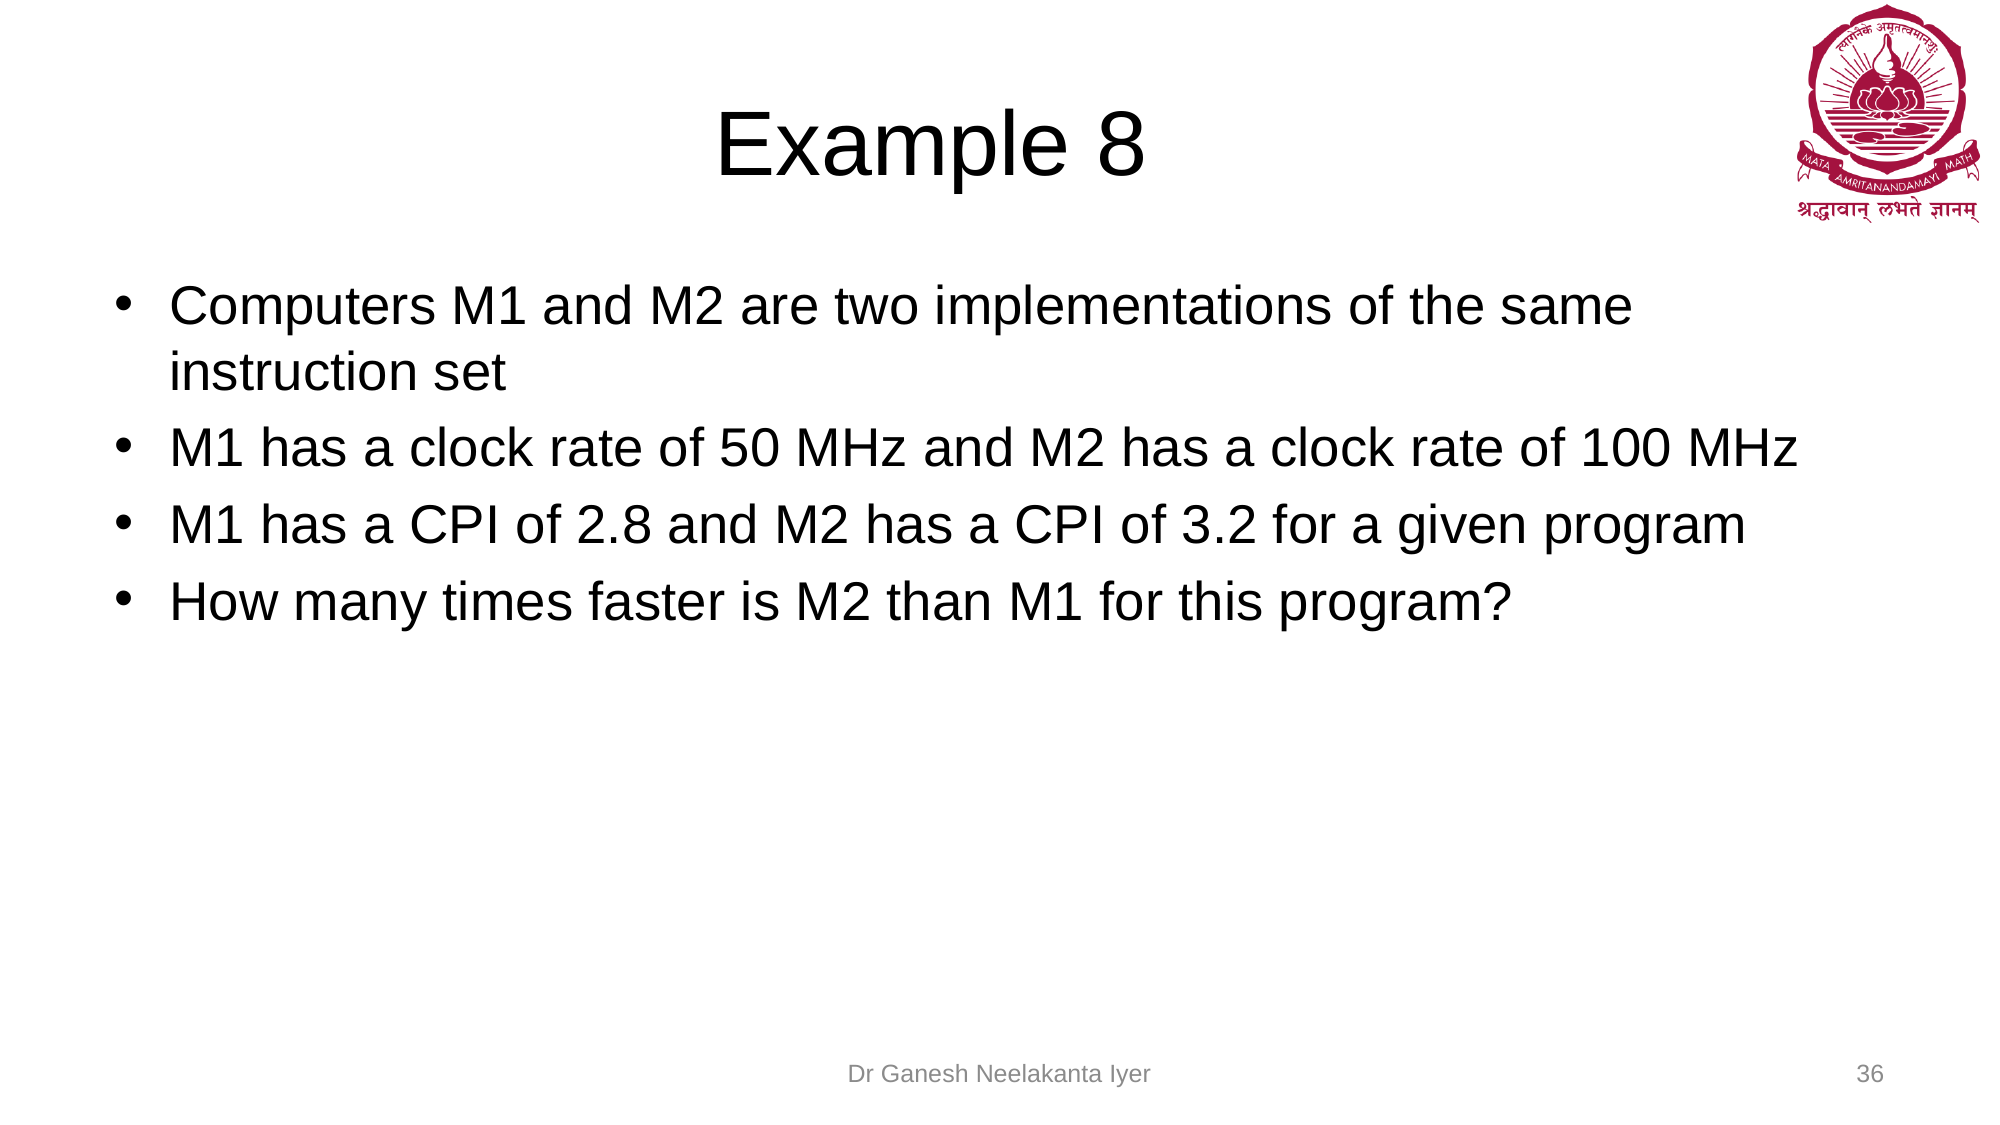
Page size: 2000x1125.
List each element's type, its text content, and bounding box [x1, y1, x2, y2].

footer Dr Ganesh Neelakanta Iyer [683, 1042, 1317, 1103]
list Computers M1 and M2 are two implementations of the same instruction set M1 has a clock rate of 50 MHz and M2 has a clock rate of 100 MHz M1 has a CPI of 2.8 and M2 has a CPI of 3.2 for a given program How many times faster is M2 than M1 for this program? [99, 262, 1900, 688]
slide_number 36 [1432, 1042, 1900, 1103]
title Example 8 [99, 45, 1763, 233]
picture [1776, 1, 2000, 225]
